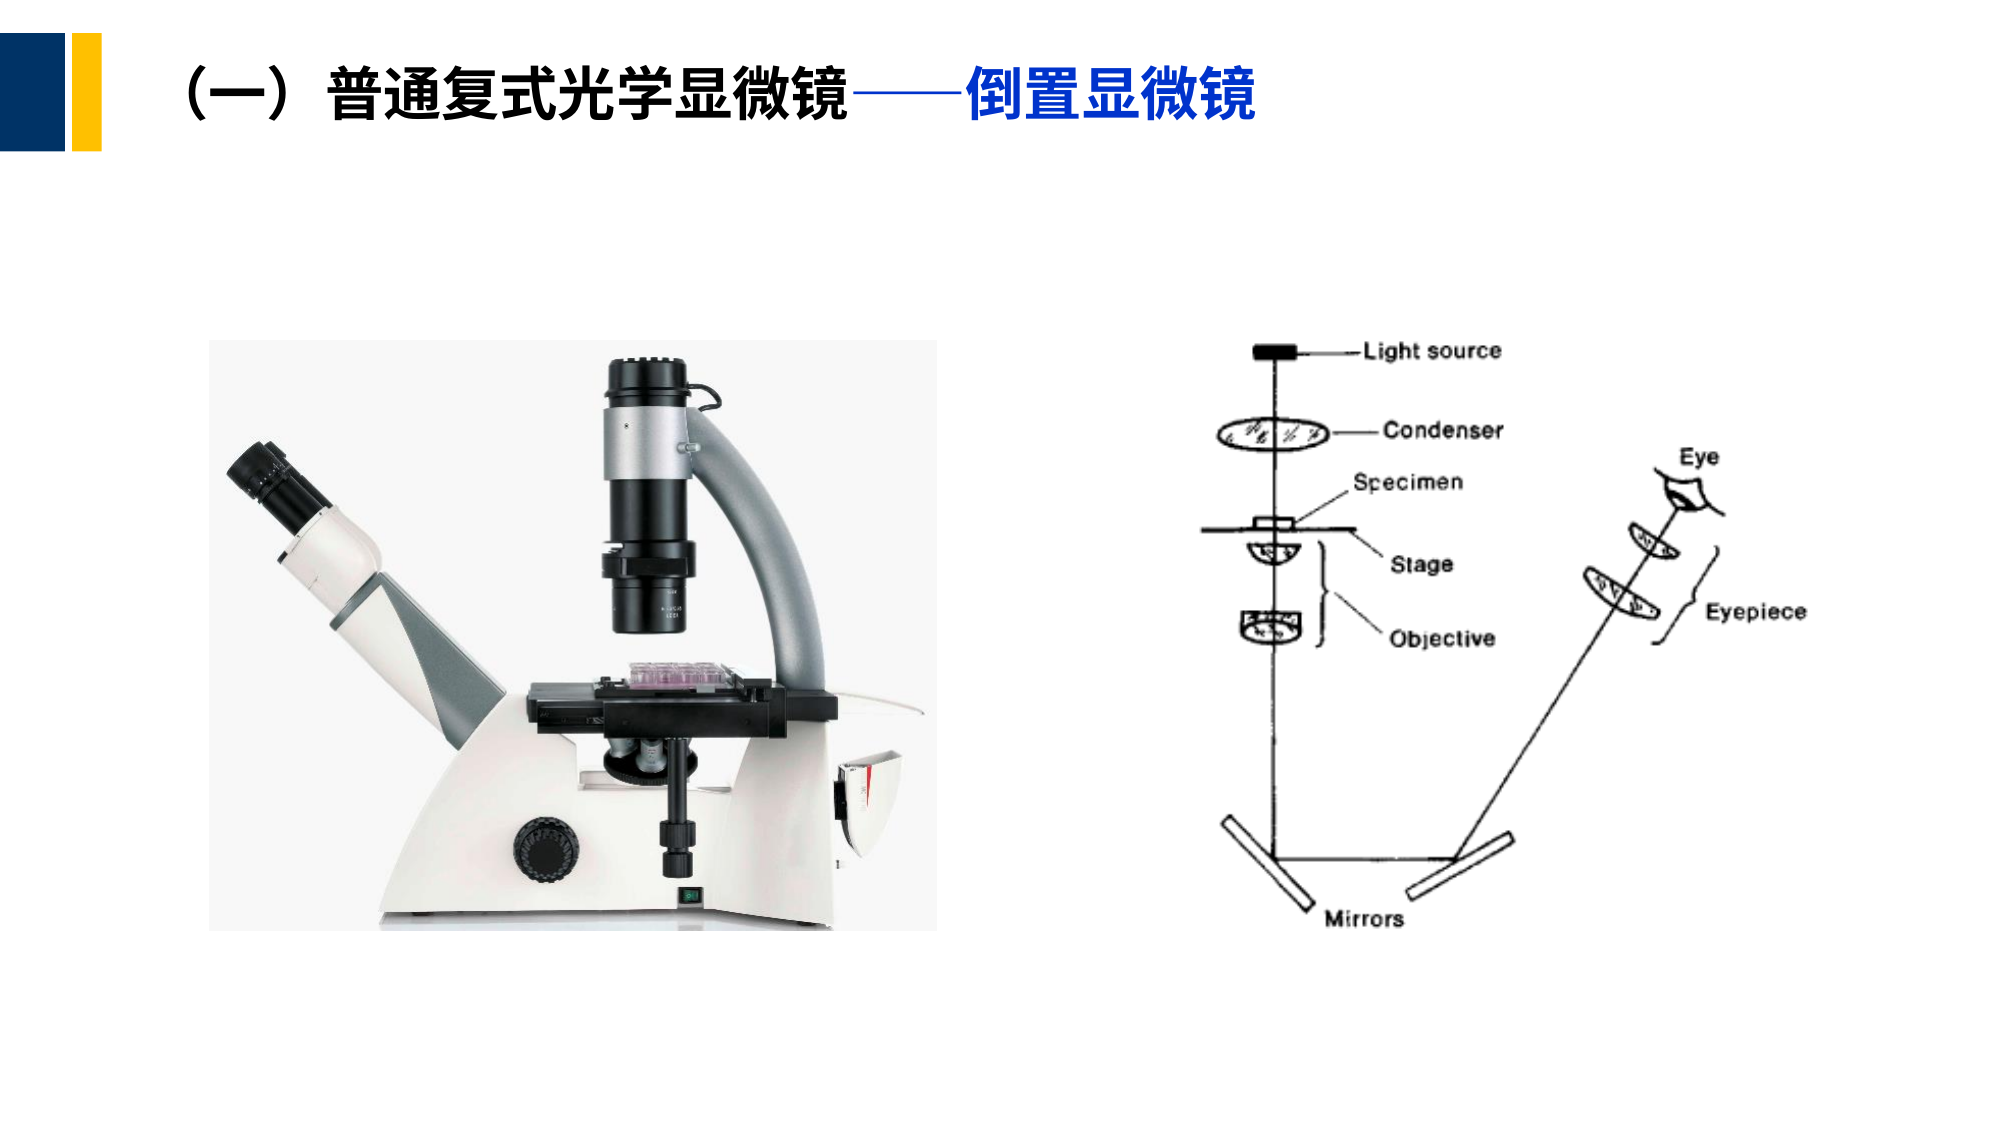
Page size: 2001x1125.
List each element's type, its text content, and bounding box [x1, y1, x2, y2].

picture [209, 340, 937, 931]
picture [1198, 340, 1810, 931]
title （一）普通复式光学显微镜——倒置显微镜 [135, 33, 1950, 152]
